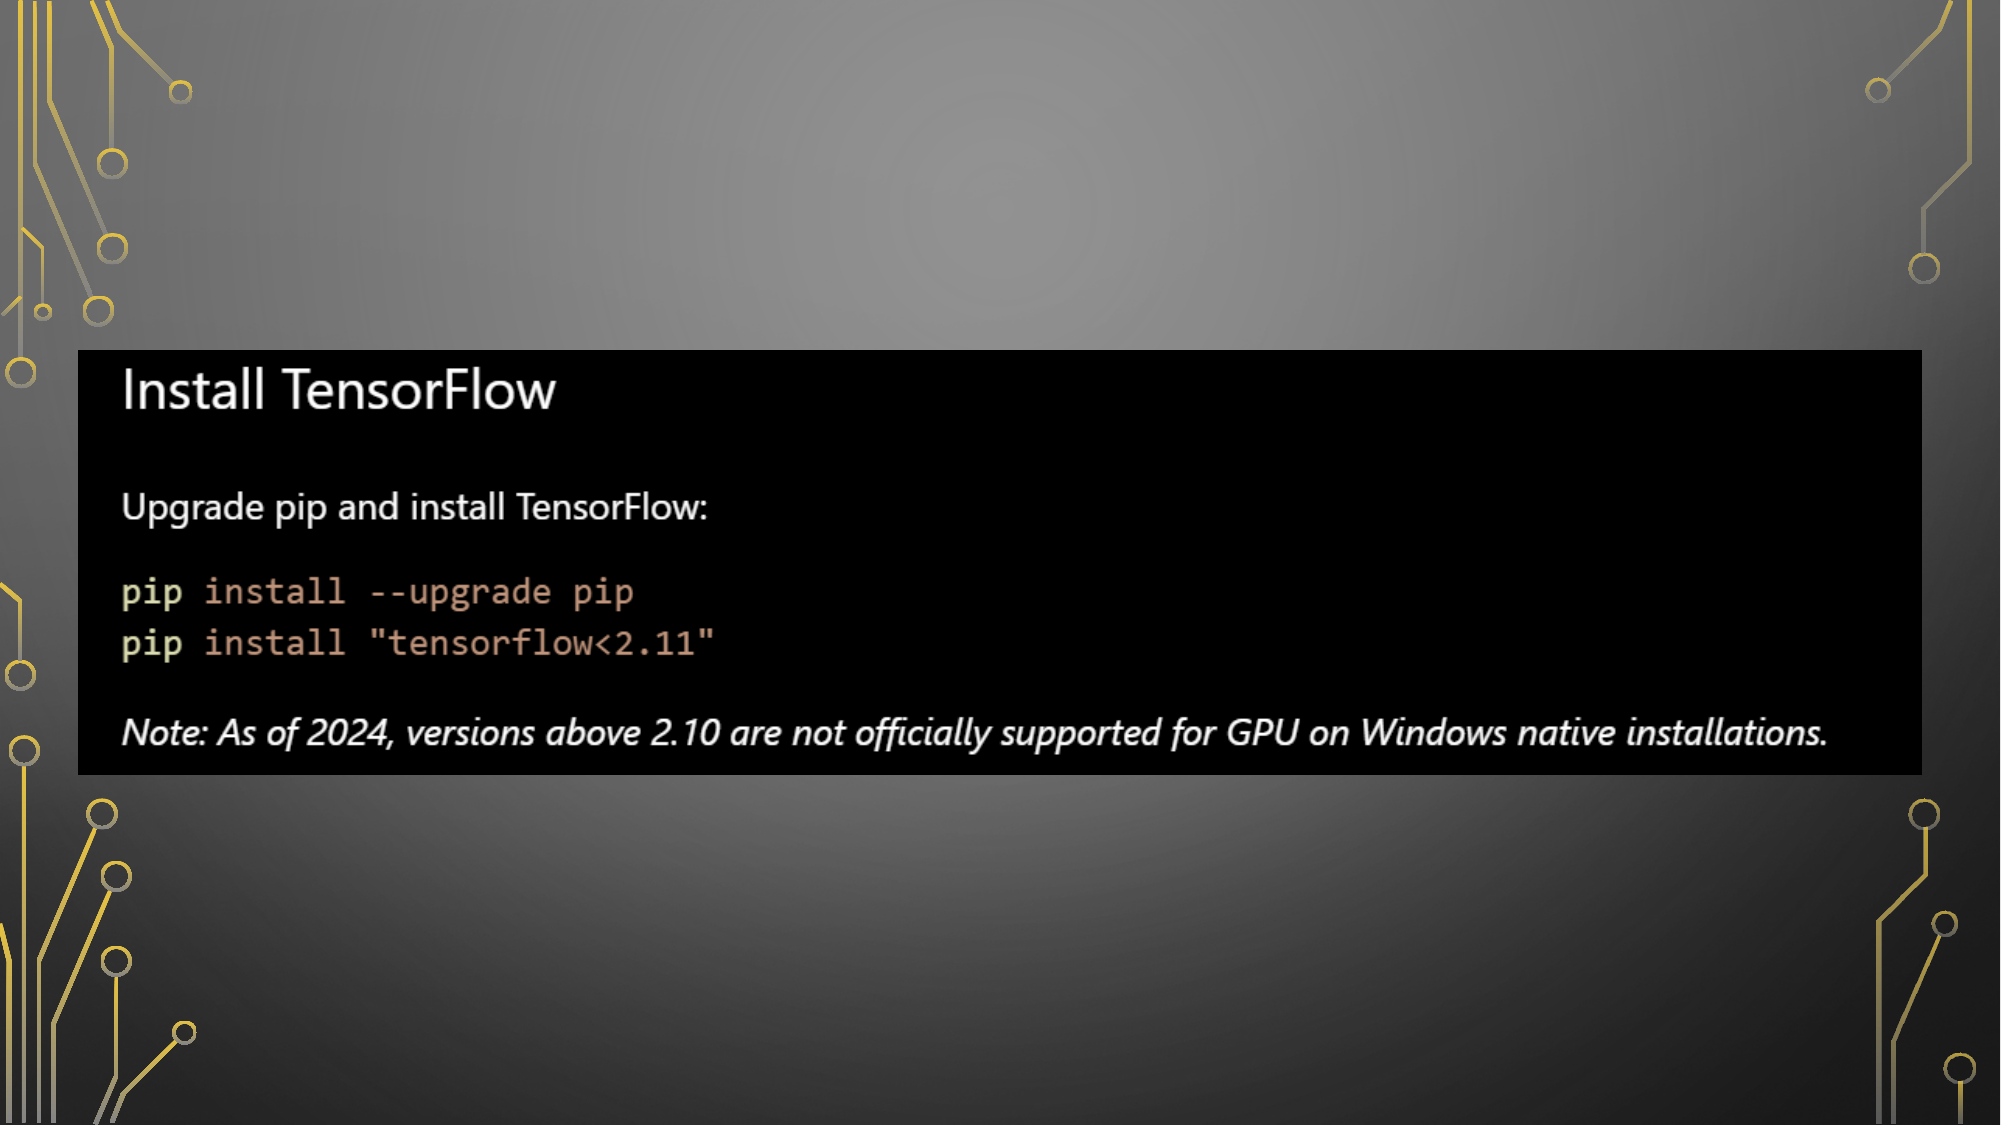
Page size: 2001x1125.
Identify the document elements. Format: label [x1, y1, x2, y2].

picture [77, 350, 1923, 775]
